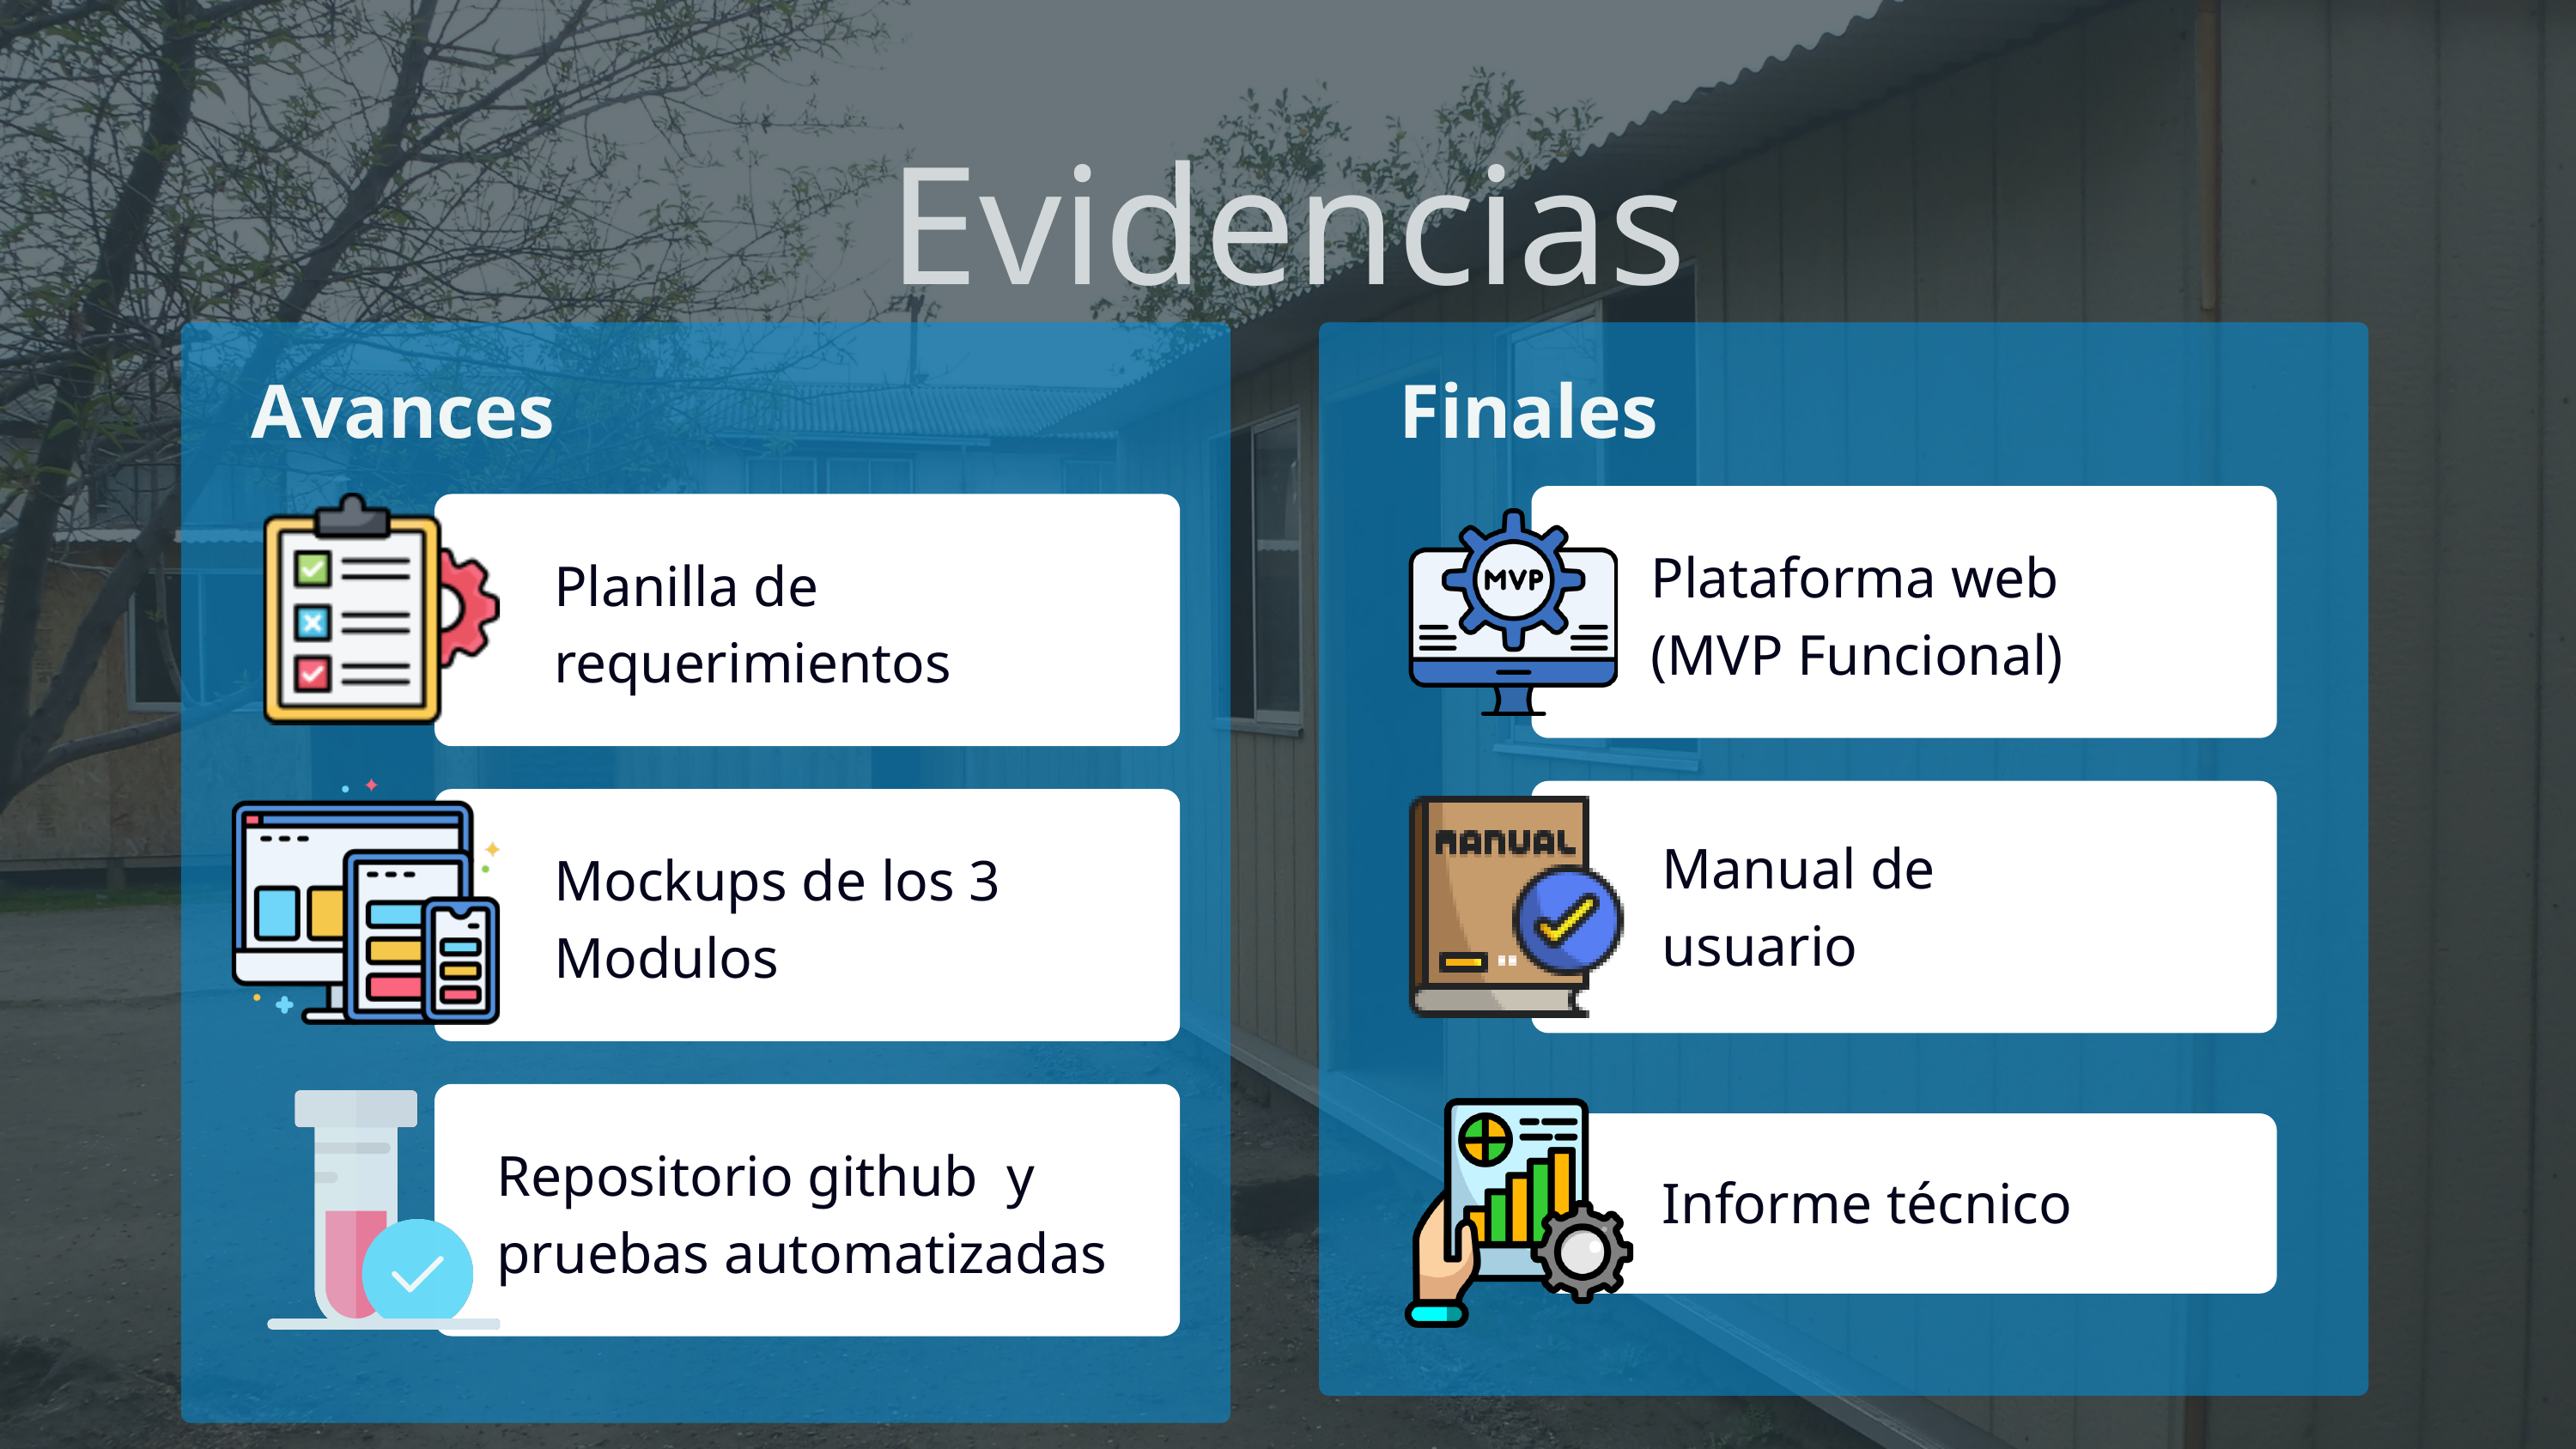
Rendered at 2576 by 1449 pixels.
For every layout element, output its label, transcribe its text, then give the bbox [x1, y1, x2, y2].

text_box Evidencias [549, 143, 2027, 318]
text_box [0, 0, 2576, 1449]
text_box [180, 322, 1231, 1423]
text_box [1318, 322, 2369, 1397]
